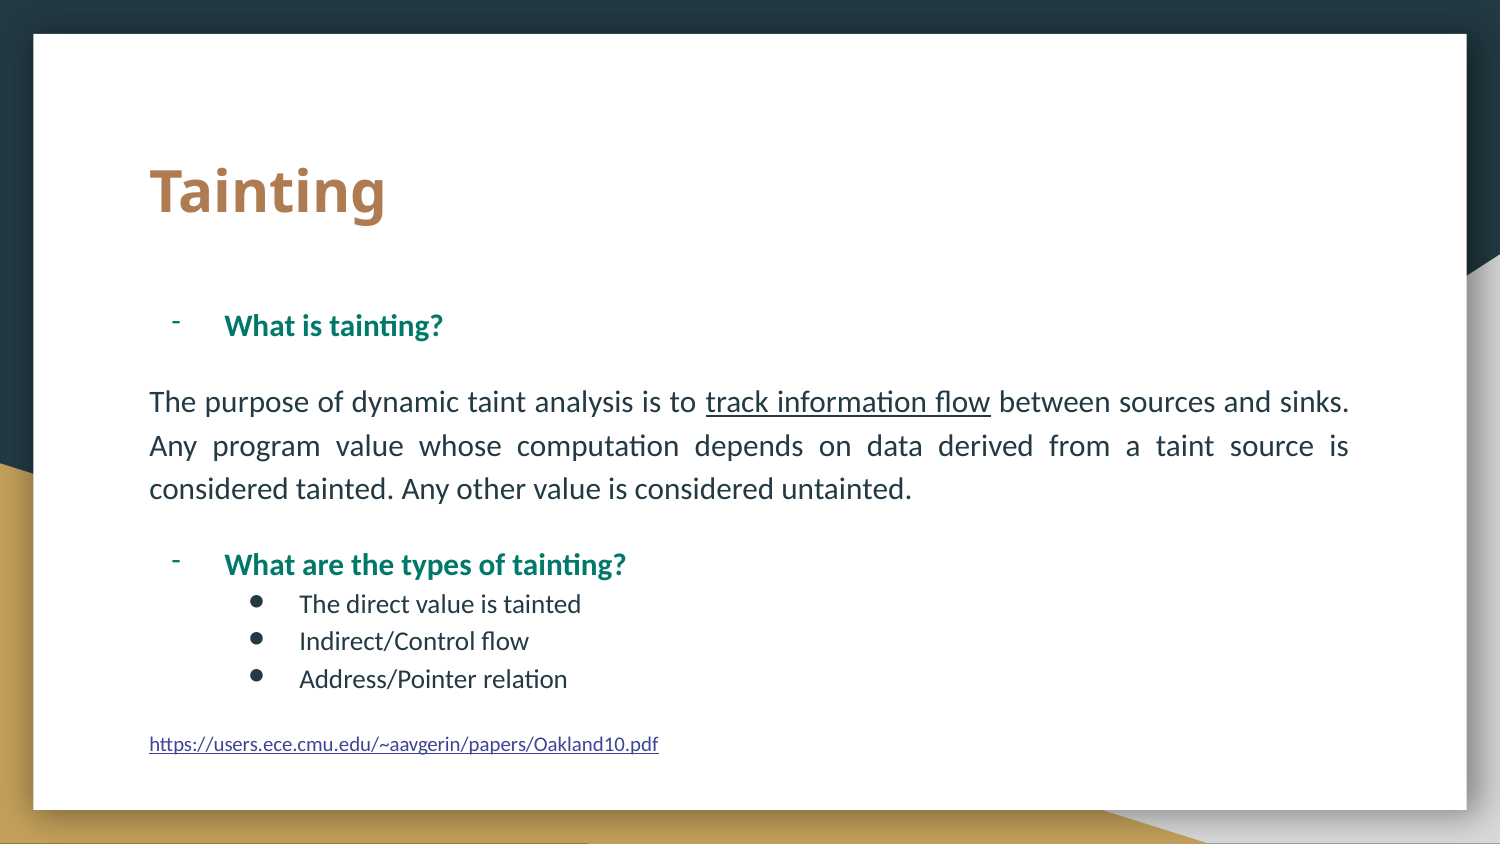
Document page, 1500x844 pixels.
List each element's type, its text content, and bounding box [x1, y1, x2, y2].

list What is tainting? The purpose of dynamic taint analysis is to track information flow between sources and sinks. Any program value whose computation depends on data derived from a taint source is considered tainted. Any other value is considered untainted. What are the types of tainting? The direct value is tainted Indirect/Control flow Address/Pointer relation https://users.ece.cmu.edu/~aavgerin/papers/Oakland10.pdf [134, 284, 1366, 687]
title Tainting [134, 138, 1366, 284]
